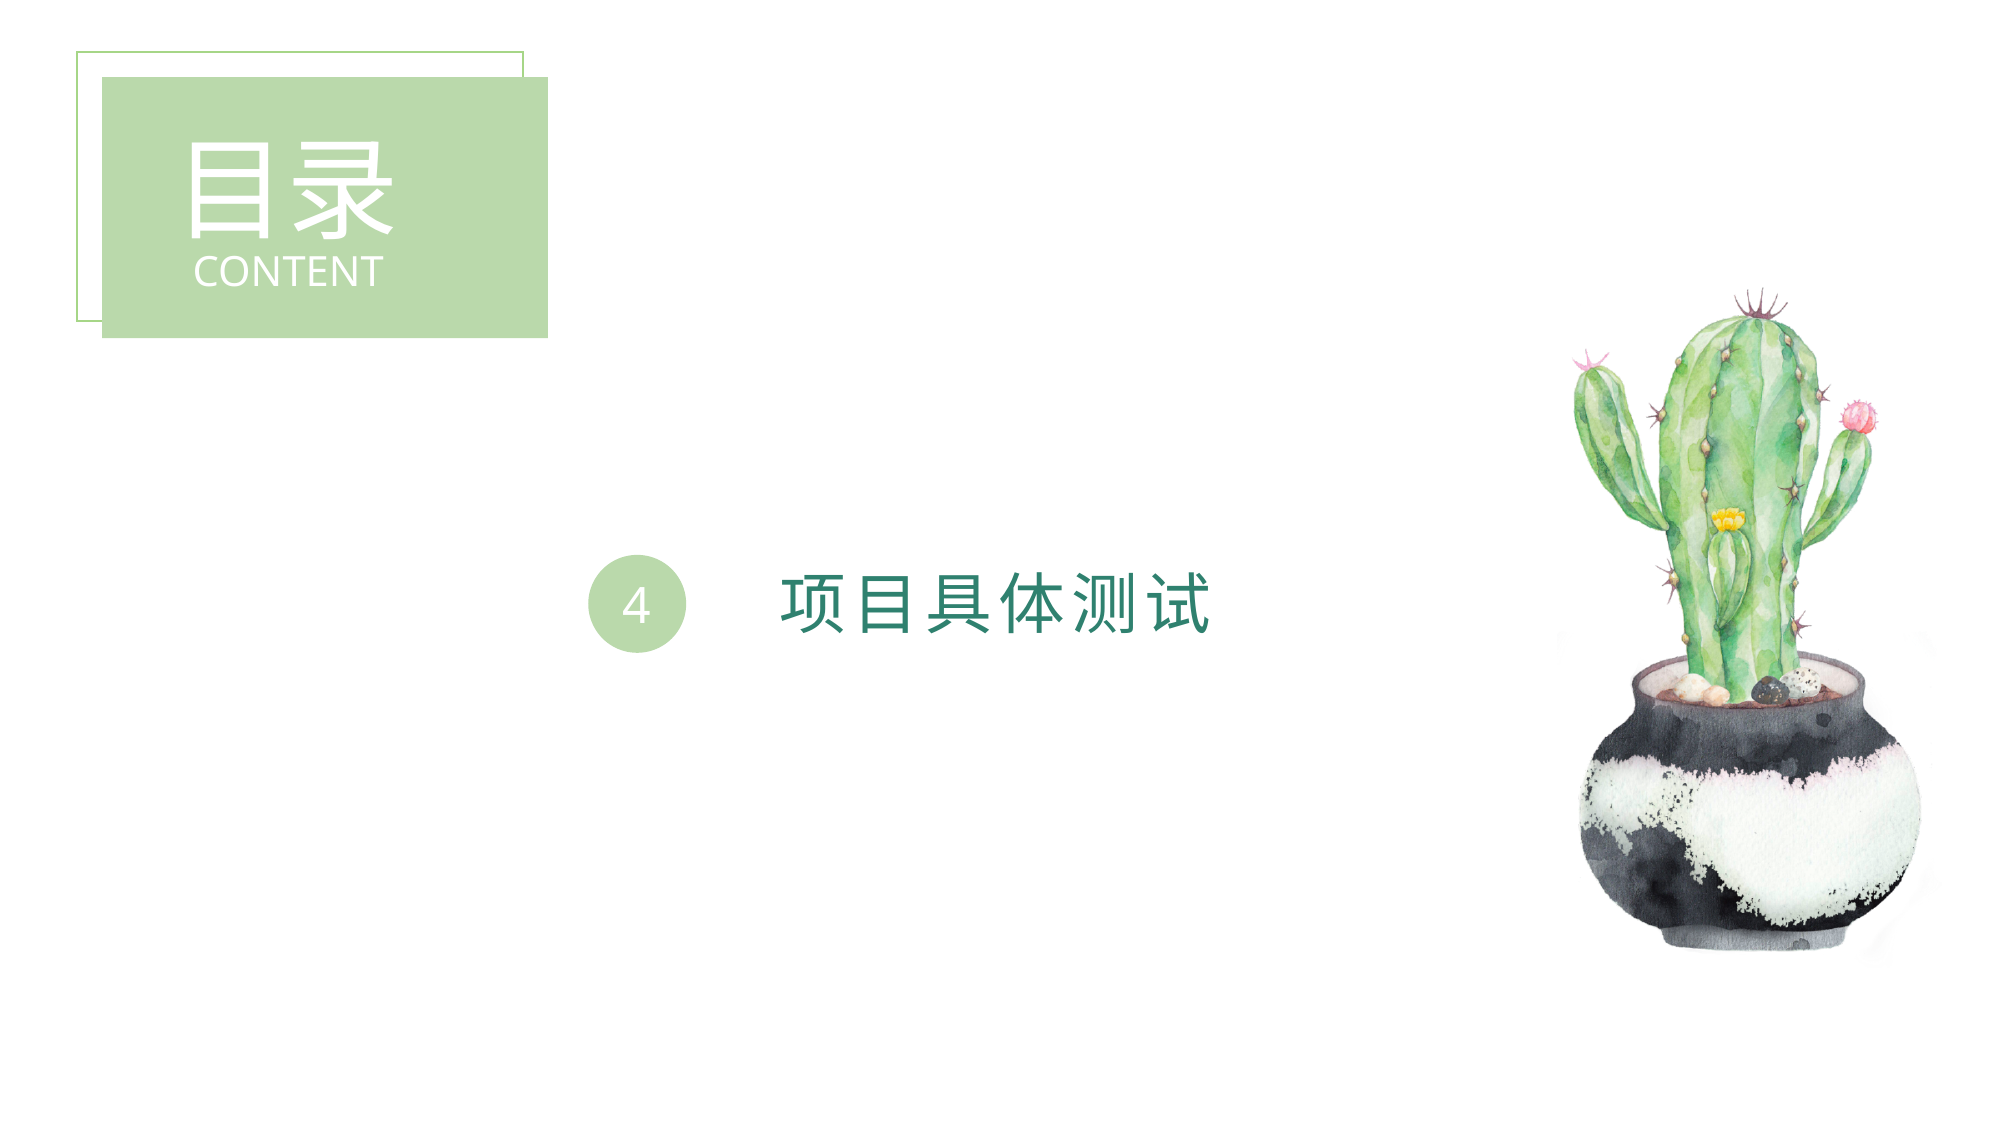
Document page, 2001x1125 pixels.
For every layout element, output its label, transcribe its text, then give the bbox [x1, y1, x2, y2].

text_box 4 [587, 553, 688, 654]
text_box [101, 76, 549, 339]
text_box CONTENT [177, 237, 464, 303]
text_box [76, 51, 524, 322]
picture [1546, 266, 1943, 988]
text_box 项目具体测试 [764, 554, 1370, 650]
text_box 目录 [159, 110, 546, 261]
